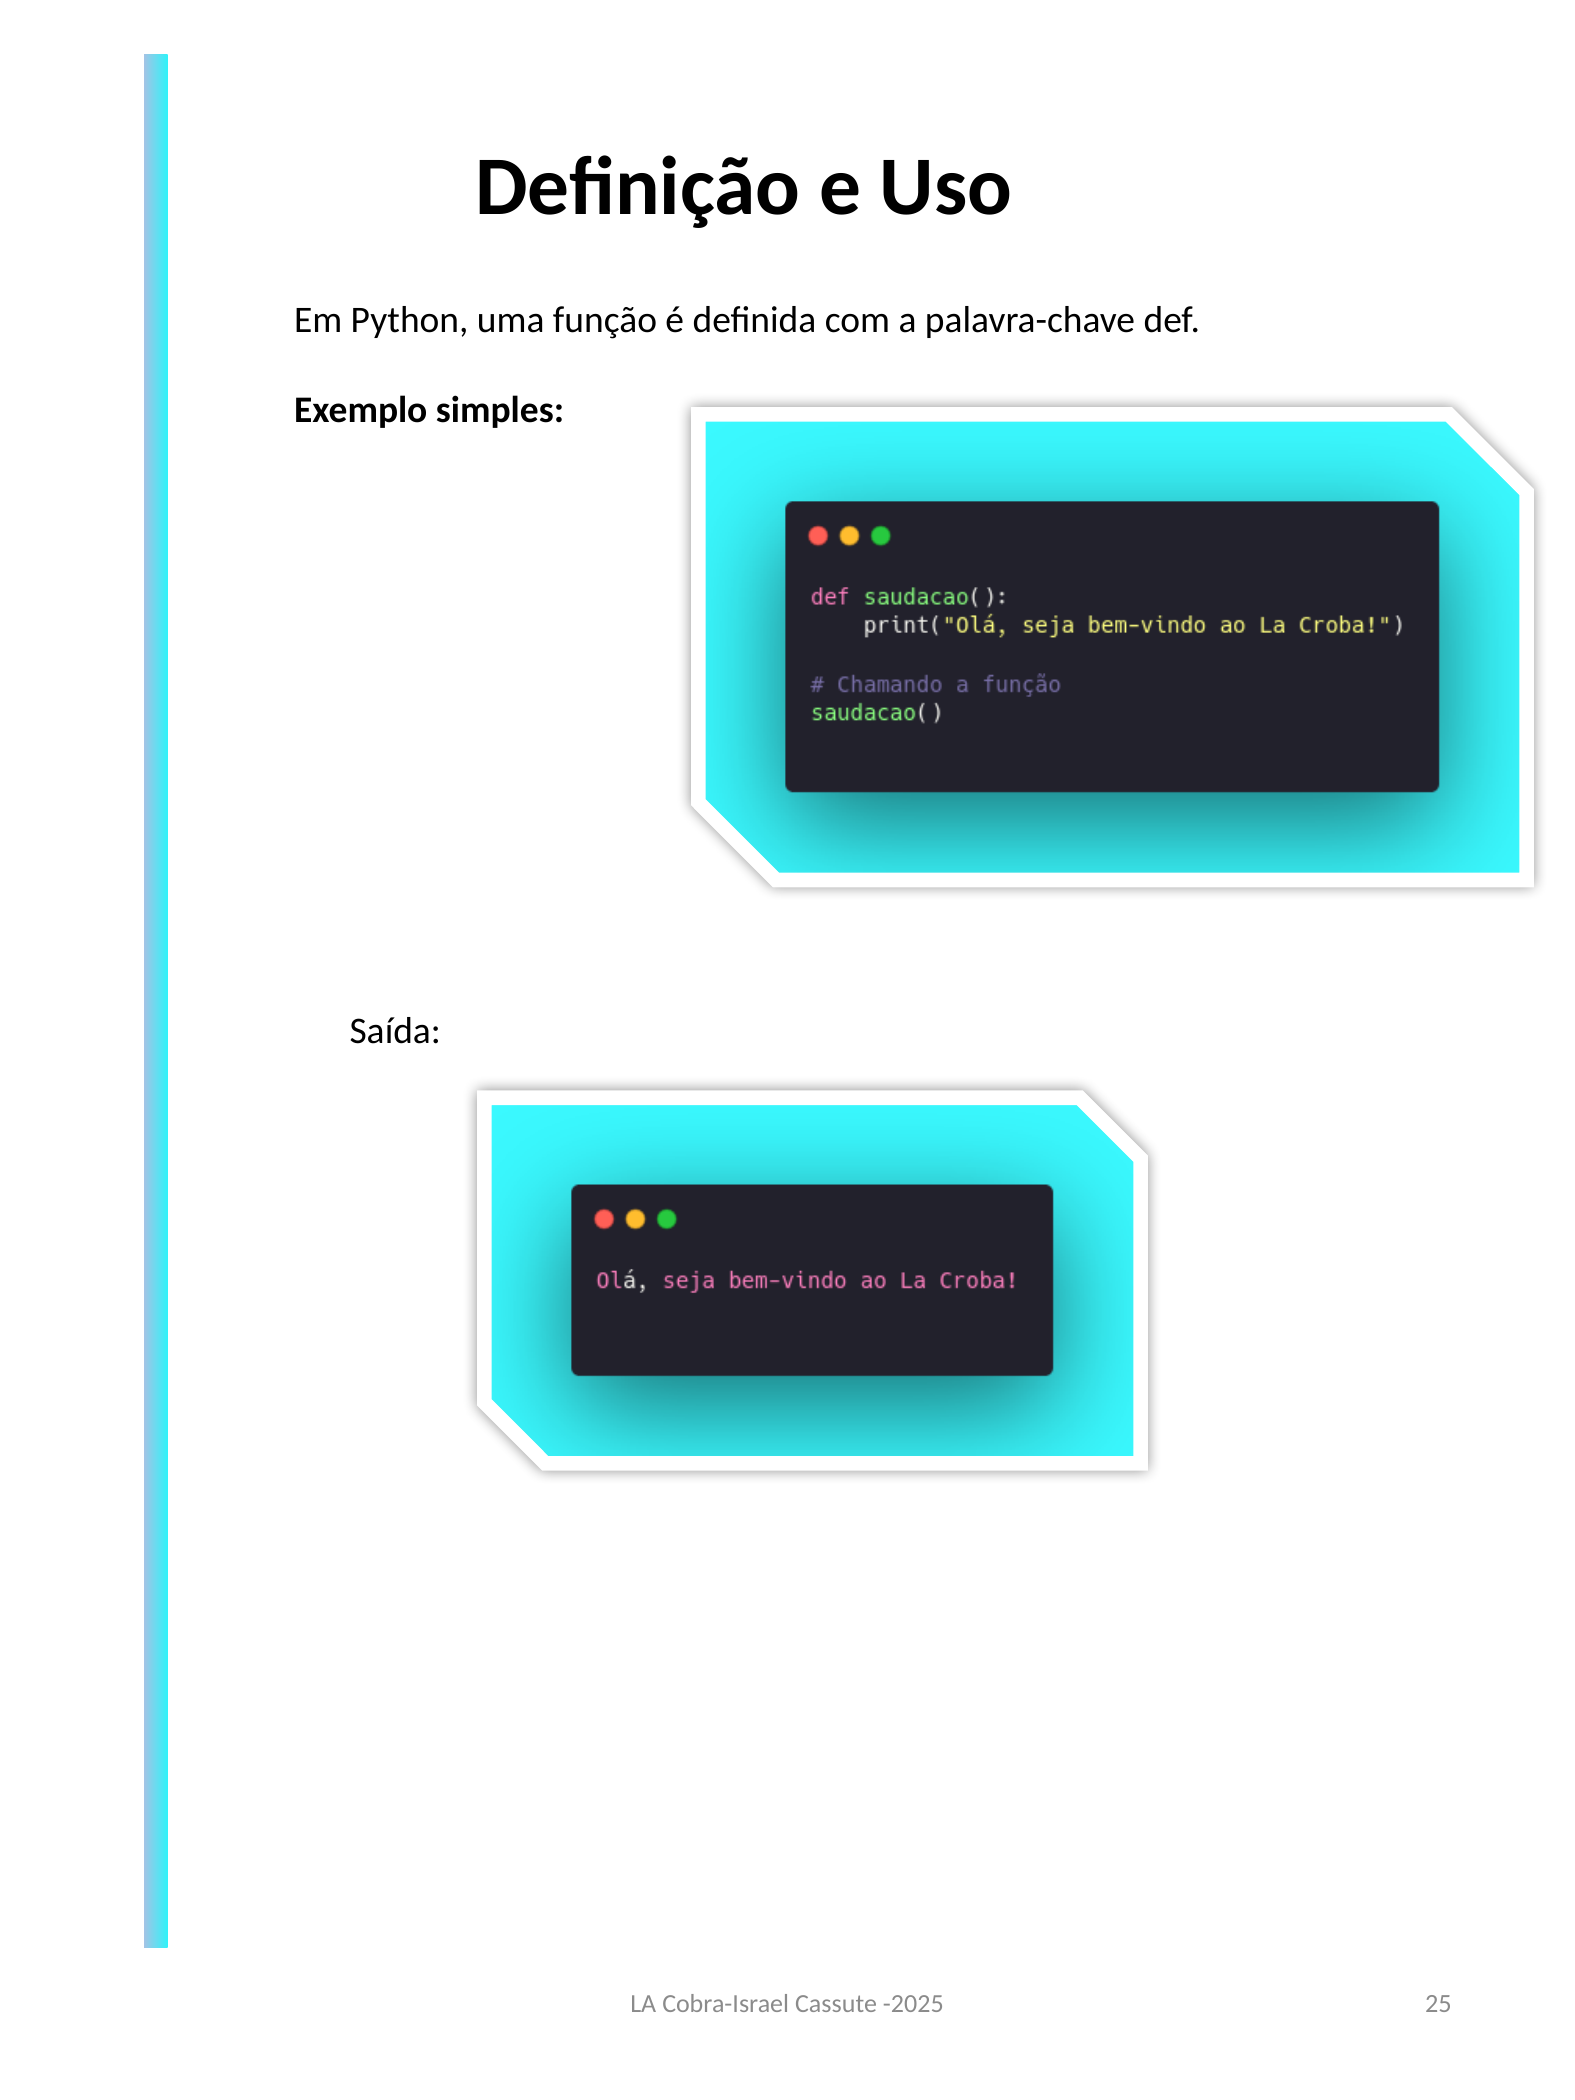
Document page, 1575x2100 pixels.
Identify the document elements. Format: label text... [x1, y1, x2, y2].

picture [698, 414, 1527, 881]
text_box [143, 54, 169, 1948]
picture [484, 1097, 1141, 1464]
text_box Em Python, uma função é definida com a palavra-chave def. Exemplo simples: [279, 287, 1343, 438]
text_box Saída: [334, 998, 785, 1059]
text_box Definição e Uso [256, 123, 1232, 239]
footer LA Cobra-Israel Cassute -2025 [521, 1946, 1054, 2059]
slide_number 25 [1112, 1946, 1467, 2059]
